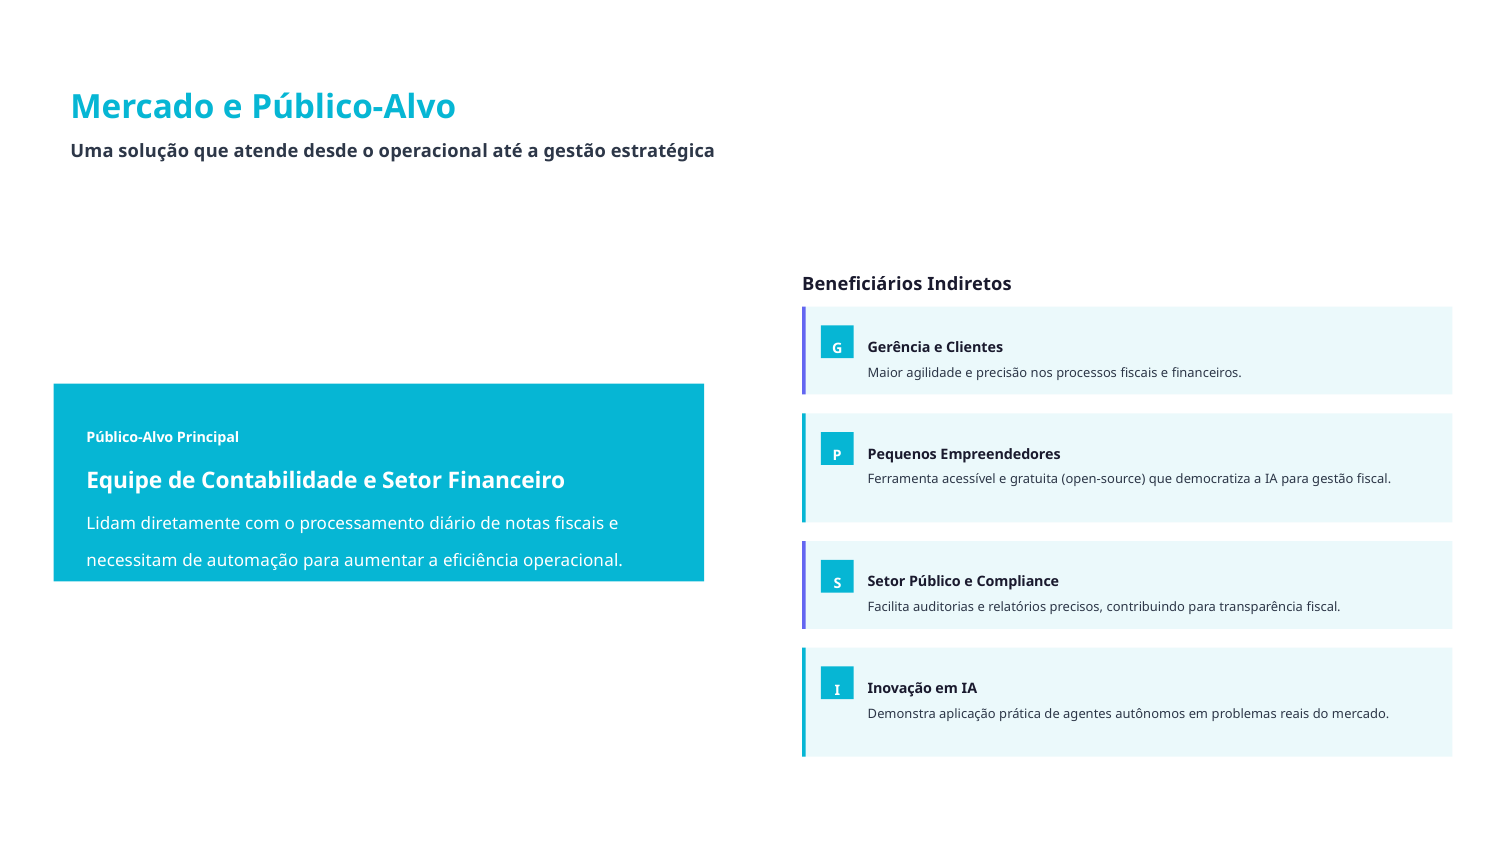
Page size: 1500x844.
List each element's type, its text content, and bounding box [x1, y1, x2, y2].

text_box [802, 647, 806, 757]
text_box Facilita auditorias e relatórios precisos, contribuindo para transparência fiscal. [867, 589, 1382, 614]
text_box [806, 541, 1453, 629]
text_box S [820, 561, 854, 592]
text_box Lidam diretamente com o processamento diário de notas fiscais e necessitam de automação para aumentar a eficiência operacional. [86, 496, 672, 570]
text_box Pequenos Empreendedores [867, 432, 1434, 461]
text_box Ferramenta acessível e gratuita (open-source) que democratiza a IA para gestão fiscal. [867, 461, 1434, 487]
text_box Gerência e Clientes [867, 325, 1275, 354]
text_box Mercado e Público-Alvo [70, 58, 721, 124]
text_box [802, 413, 806, 523]
text_box Uma solução que atende desde o operacional até a gestão estratégica [70, 124, 1430, 162]
text_box [802, 306, 806, 395]
text_box Setor Público e Compliance [867, 559, 1382, 589]
text_box Demonstra aplicação prática de agentes autônomos em problemas reais do mercado. [867, 695, 1434, 721]
text_box I [820, 667, 854, 698]
text_box Beneficiários Indiretos [802, 256, 1453, 294]
text_box Inovação em IA [867, 666, 1434, 695]
text_box Público-Alvo Principal [86, 416, 672, 446]
text_box [802, 541, 806, 629]
text_box [53, 383, 705, 582]
text_box G [820, 326, 854, 357]
text_box Maior agilidade e precisão nos processos fiscais e financeiros. [867, 354, 1275, 380]
text_box [806, 306, 1453, 395]
text_box P [820, 433, 854, 464]
text_box [806, 413, 1453, 523]
text_box [806, 647, 1453, 757]
text_box Equipe de Contabilidade e Setor Financeiro [86, 446, 672, 494]
